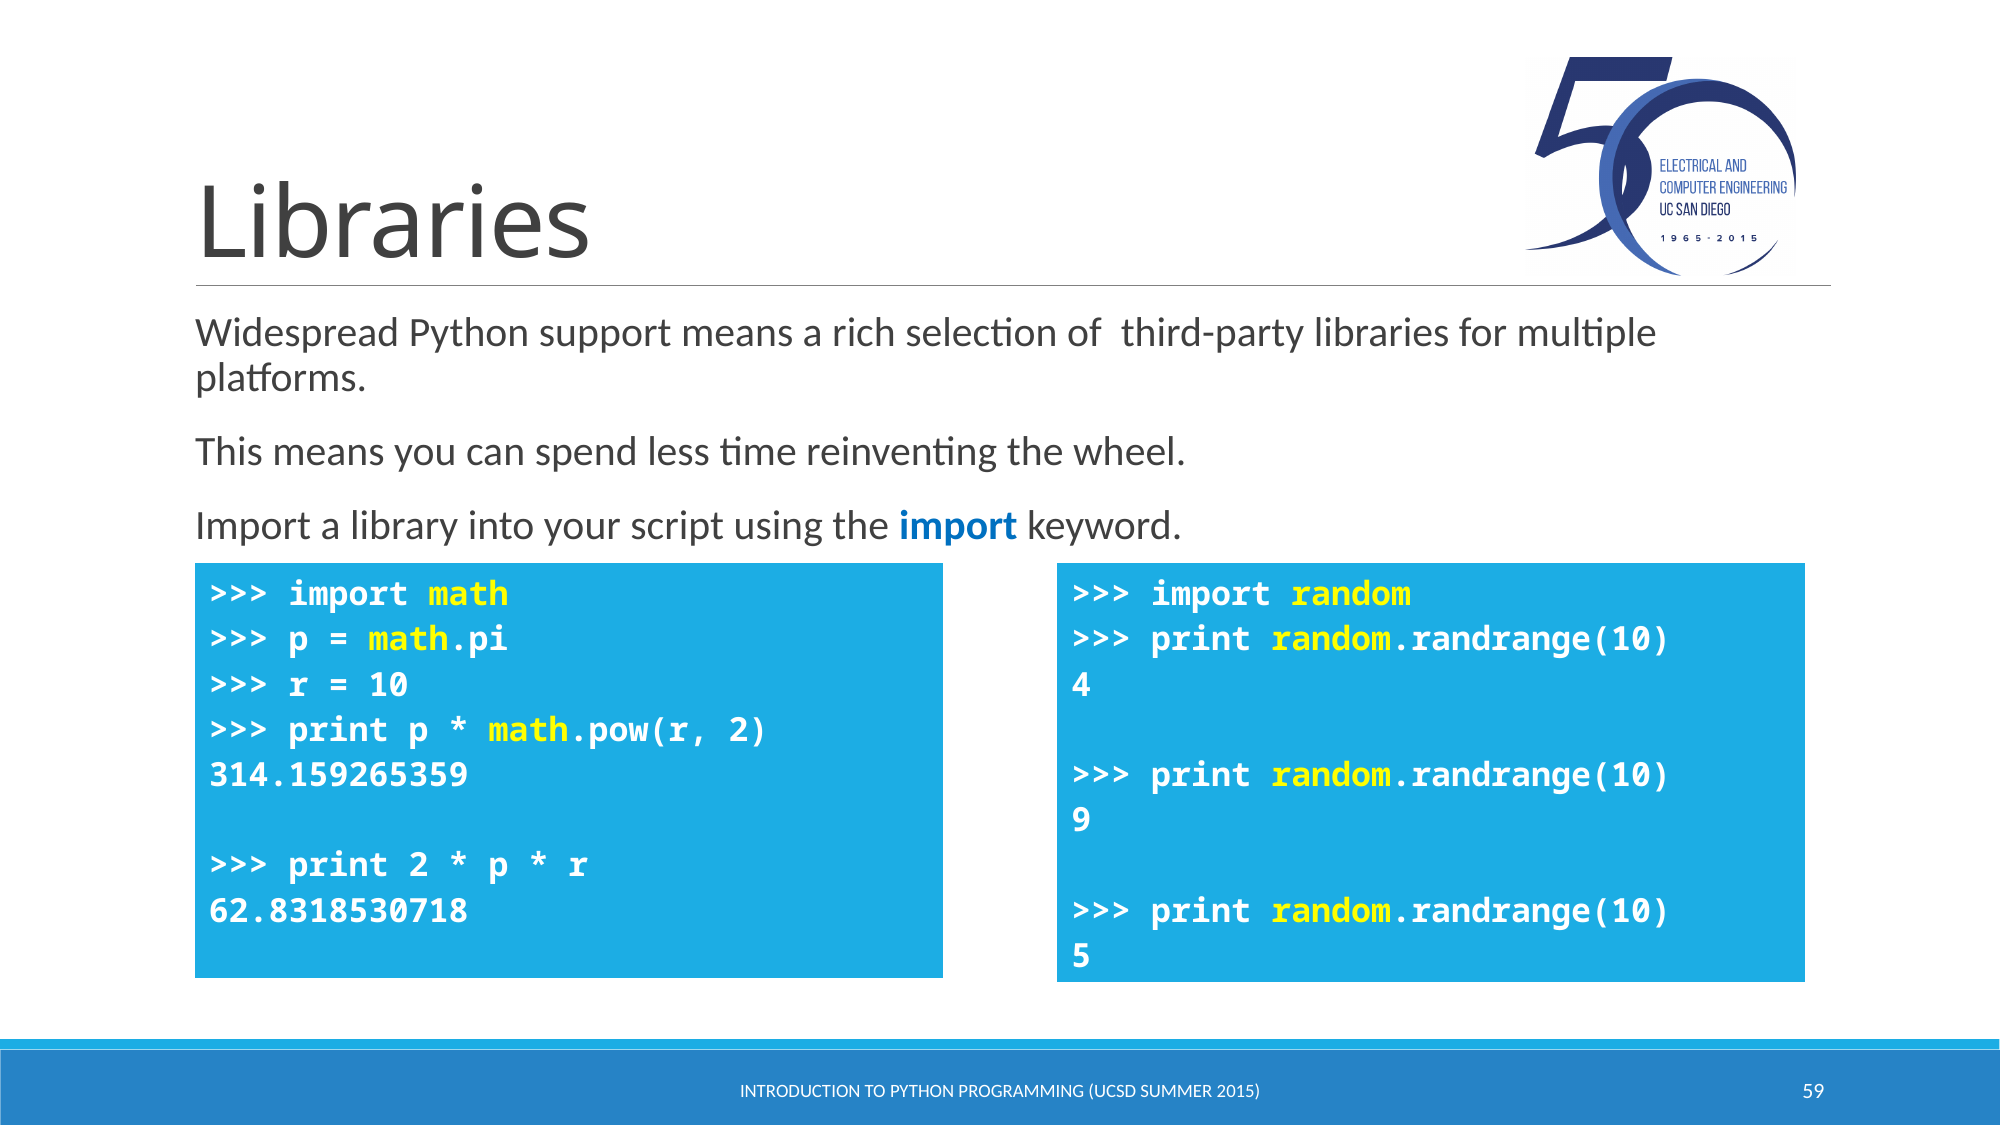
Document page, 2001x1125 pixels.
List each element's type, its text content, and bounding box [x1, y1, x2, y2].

title Libraries [180, 47, 1830, 285]
slide_number 59 [1624, 1059, 1840, 1120]
footer Introduction to Python Programming (UCSD Summer 2015) [604, 1059, 1396, 1120]
table_header >>> import random >>> print random.randrange(10) 4 >>> print random.randrange(10) 9 >>> print random.randrange(10) 5 [1057, 563, 1805, 982]
list Widespread Python support means a rich selection of third-party libraries for multiple platforms. This means you can spend less time reinventing the wheel. Import a library into your script using the import keyword. [180, 302, 1830, 963]
table_header >>> import math >>> p = math.pi >>> r = 10 >>> print p * math.pow(r, 2) 314.159265359 >>> print 2 * p * r 62.8318530718 [195, 563, 943, 978]
